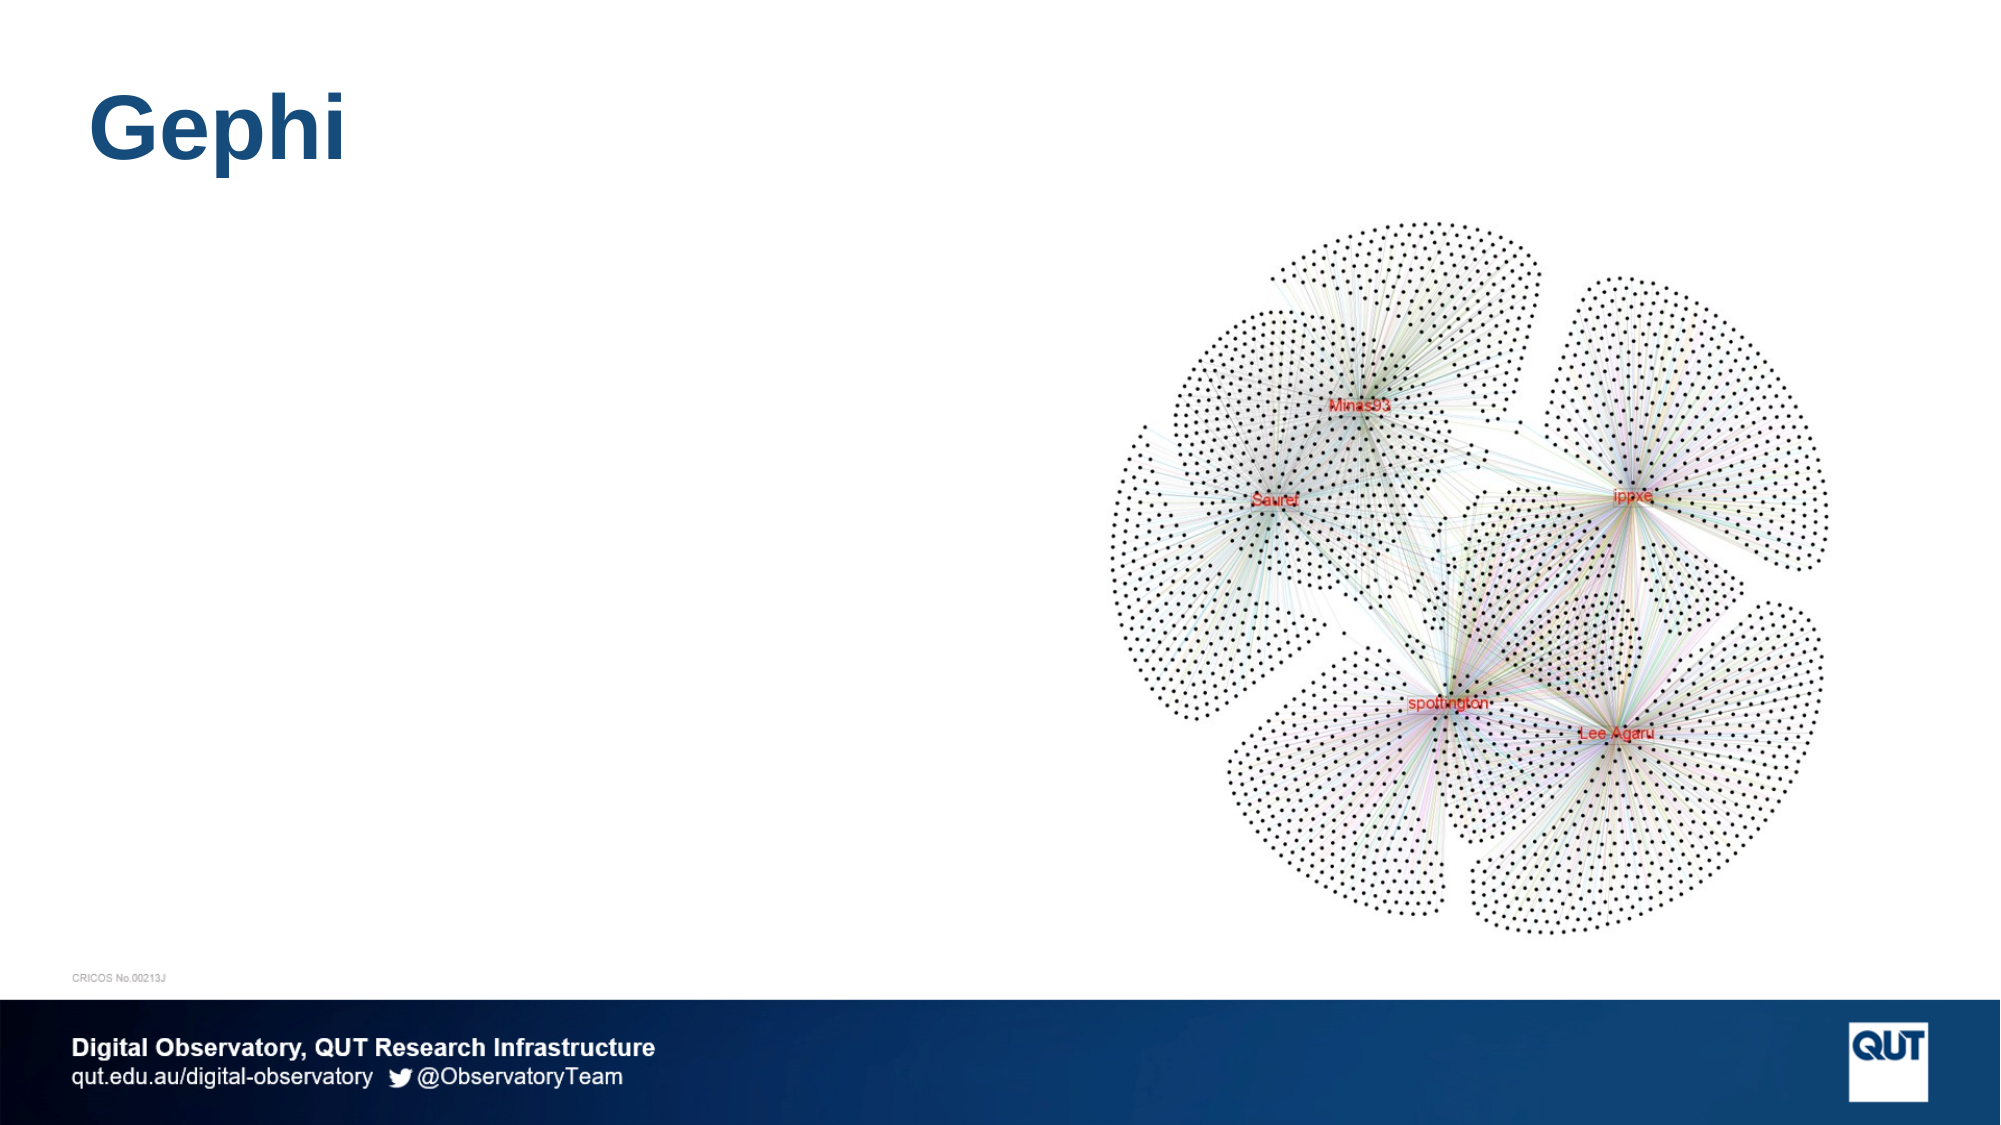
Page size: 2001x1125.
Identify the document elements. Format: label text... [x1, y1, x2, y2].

picture [0, 216, 2000, 1125]
title Gephi [73, 59, 1927, 201]
